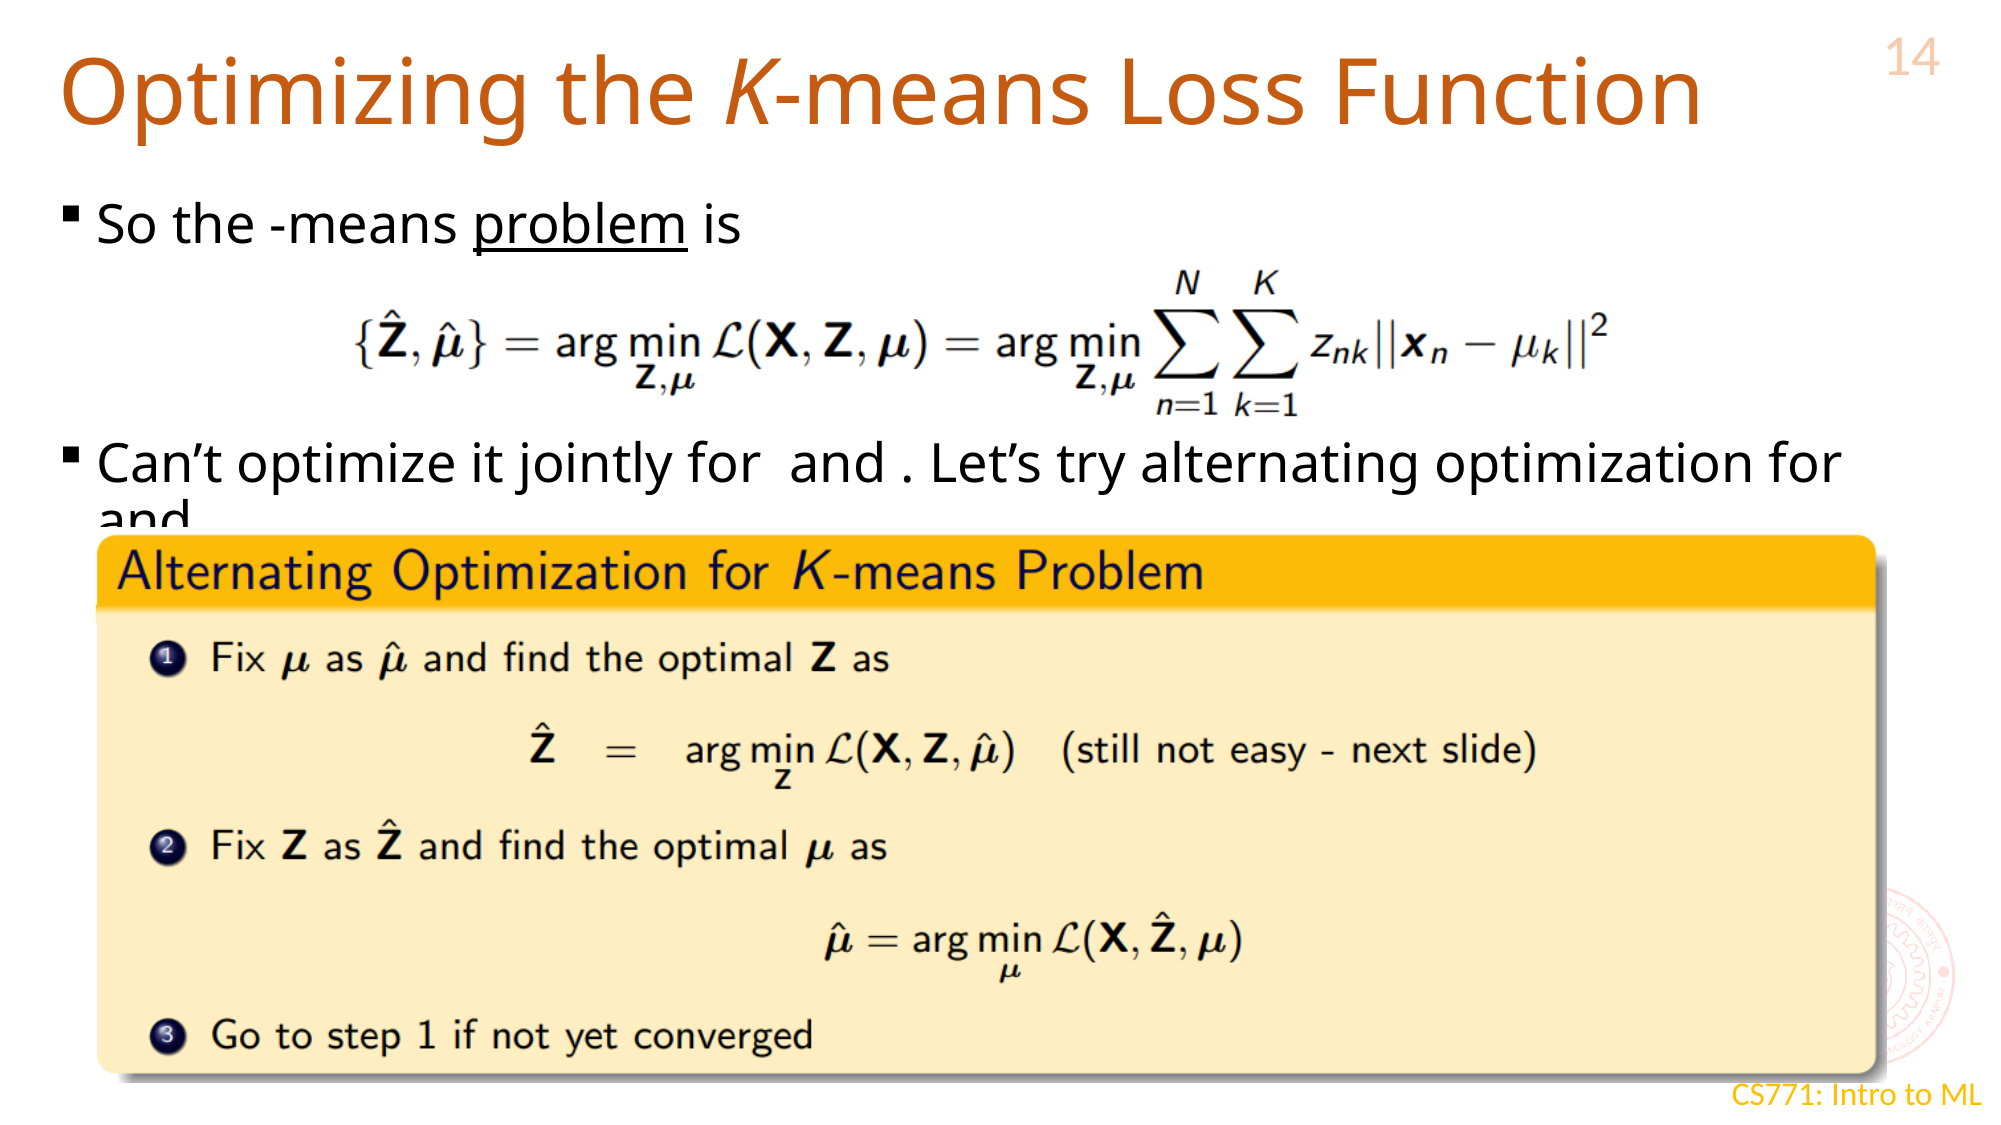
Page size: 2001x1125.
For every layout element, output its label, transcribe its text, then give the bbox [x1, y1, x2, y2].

slide_number 14 [1857, 22, 1957, 83]
picture [88, 527, 1887, 1083]
title Optimizing the K-means Loss Function [43, 27, 1970, 163]
picture [354, 264, 1621, 419]
